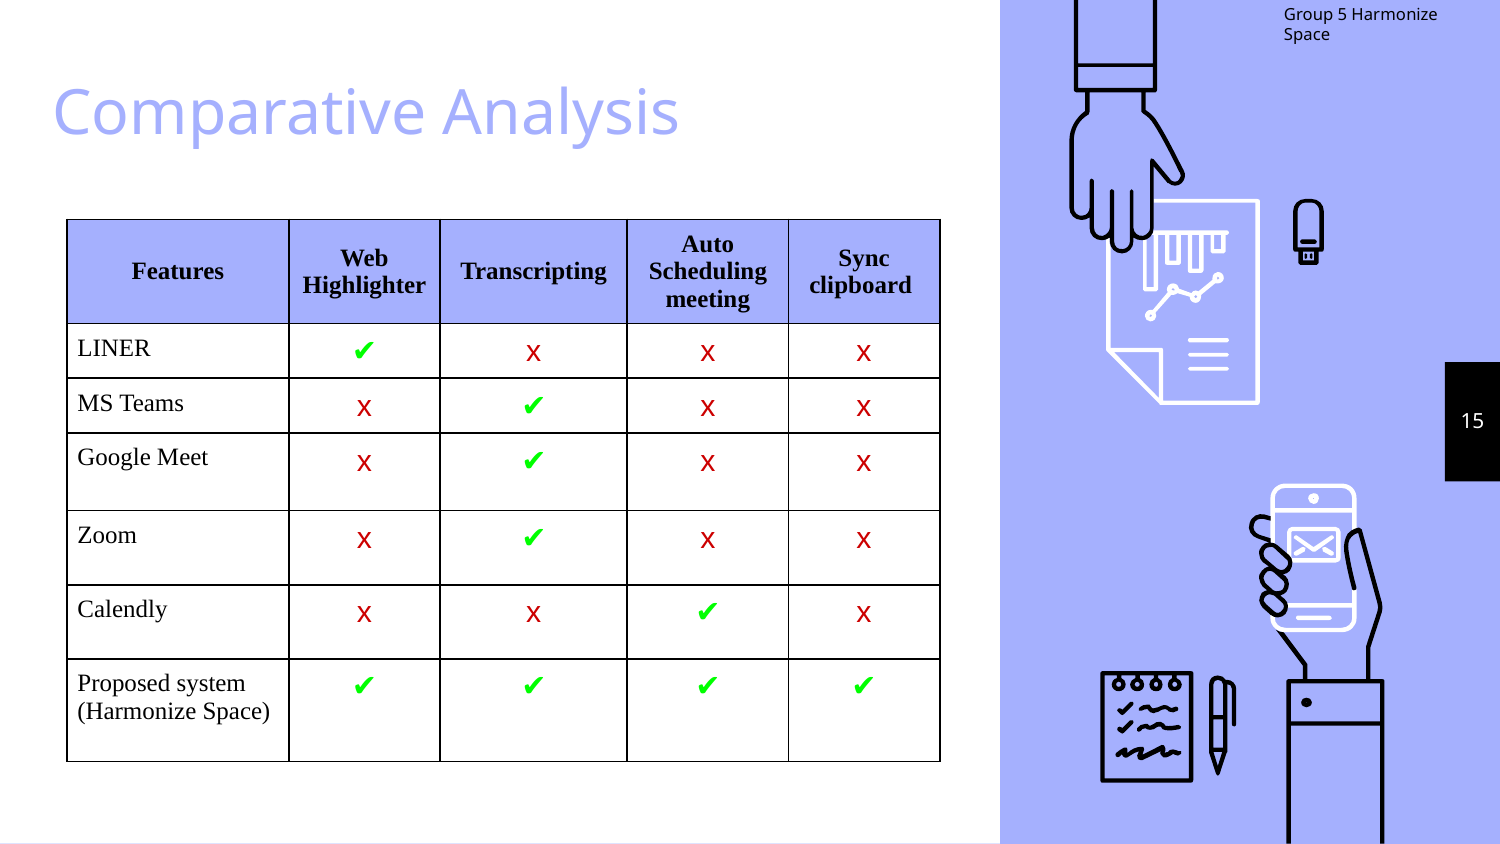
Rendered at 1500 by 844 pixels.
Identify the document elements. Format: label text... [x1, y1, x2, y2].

table_cell x [628, 434, 788, 510]
table_cell ✔ [290, 324, 439, 377]
table_cell Proposed system (Harmonize Space) [68, 660, 288, 761]
table_cell LINER [68, 324, 288, 377]
table_cell x [789, 586, 939, 658]
table_cell x [628, 379, 788, 432]
table_header Transcripting [441, 220, 626, 323]
table_cell ✔ [441, 660, 626, 761]
table_header Features [68, 220, 288, 323]
table_cell ✔ [290, 660, 439, 761]
table_cell ✔ [628, 586, 788, 658]
table_cell x [789, 324, 939, 377]
table_cell x [628, 324, 788, 377]
table_header Auto Scheduling meeting [628, 220, 788, 323]
table_header Sync clipboard [789, 220, 939, 323]
table_cell x [789, 434, 939, 510]
table_cell x [290, 511, 439, 584]
table_cell Calendly [68, 586, 288, 658]
title Comparative Analysis [37, 21, 881, 162]
table_cell x [789, 379, 939, 432]
table_cell x [290, 586, 439, 658]
table_cell ✔ [628, 660, 788, 761]
table_cell x [290, 434, 439, 510]
table_cell ✔ [441, 434, 626, 510]
table_cell x [441, 586, 626, 658]
table_cell ✔ [441, 379, 626, 432]
table_cell Zoom [68, 511, 288, 584]
table_cell x [290, 379, 439, 432]
table_cell x [441, 324, 626, 377]
table_header Web Highlighter [290, 220, 439, 323]
table_cell MS Teams [68, 379, 288, 432]
slide_number ‹#› [1444, 362, 1500, 482]
table_cell x [789, 511, 939, 584]
table_cell ✔ [441, 511, 626, 584]
table_cell x [628, 511, 788, 584]
table_cell ✔ [789, 660, 939, 761]
table_cell Google Meet [68, 434, 288, 510]
